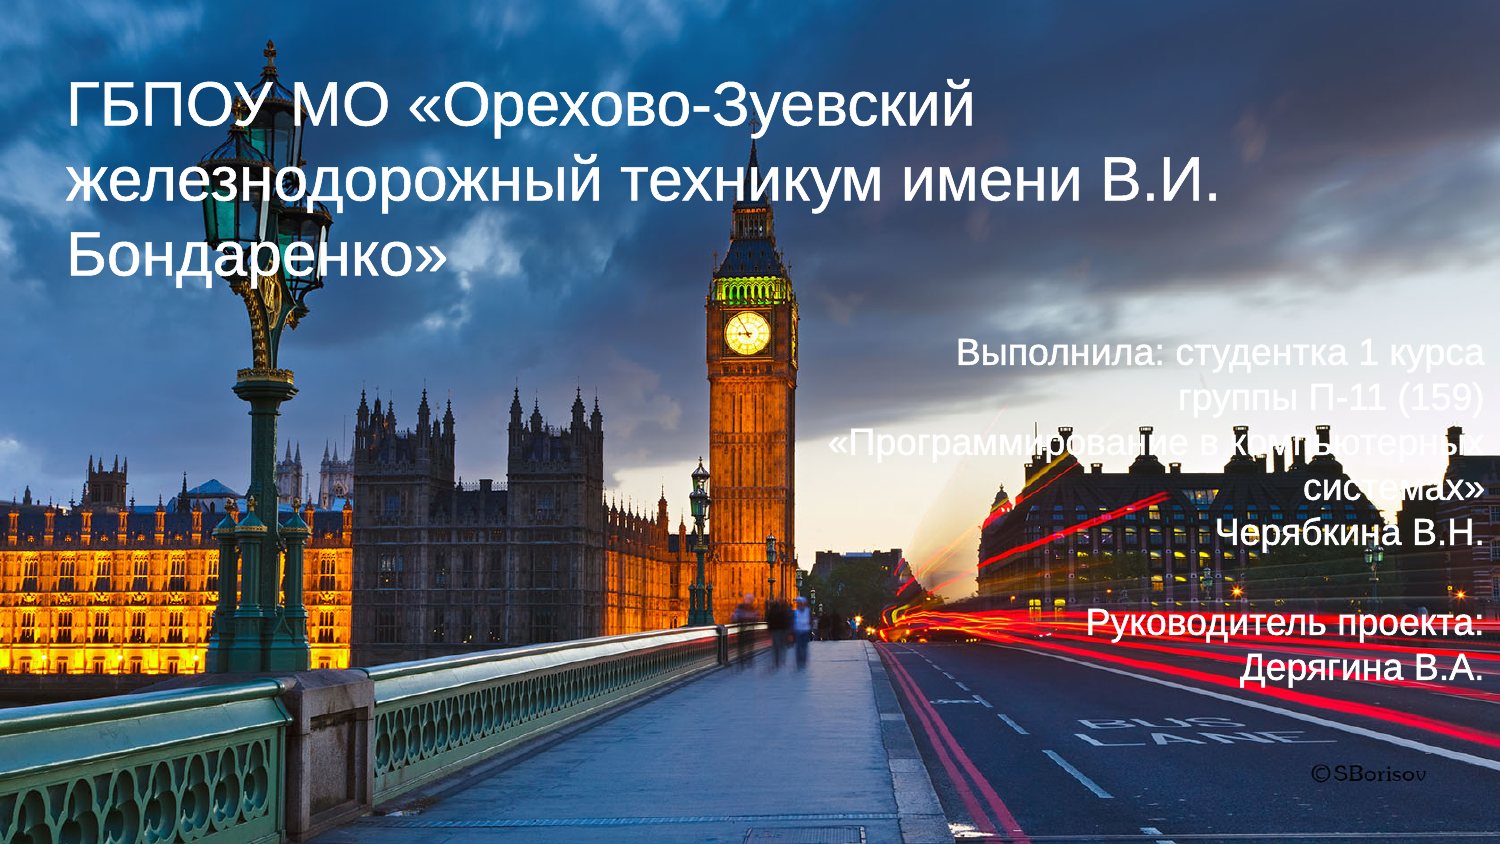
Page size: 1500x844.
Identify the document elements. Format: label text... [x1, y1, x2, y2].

title ГБПОУ МО «Орехово-Зуевский железнодорожный техникум имени В.И. Бондаренко» [51, 48, 1449, 180]
picture [0, 0, 1500, 844]
list Выполнила: студентка 1 курса группы П-11 (159) «Программирование в компьютерных системах» Черябкина В.Н. Руководитель проекта: Дерягина В.А. [730, 312, 1500, 844]
